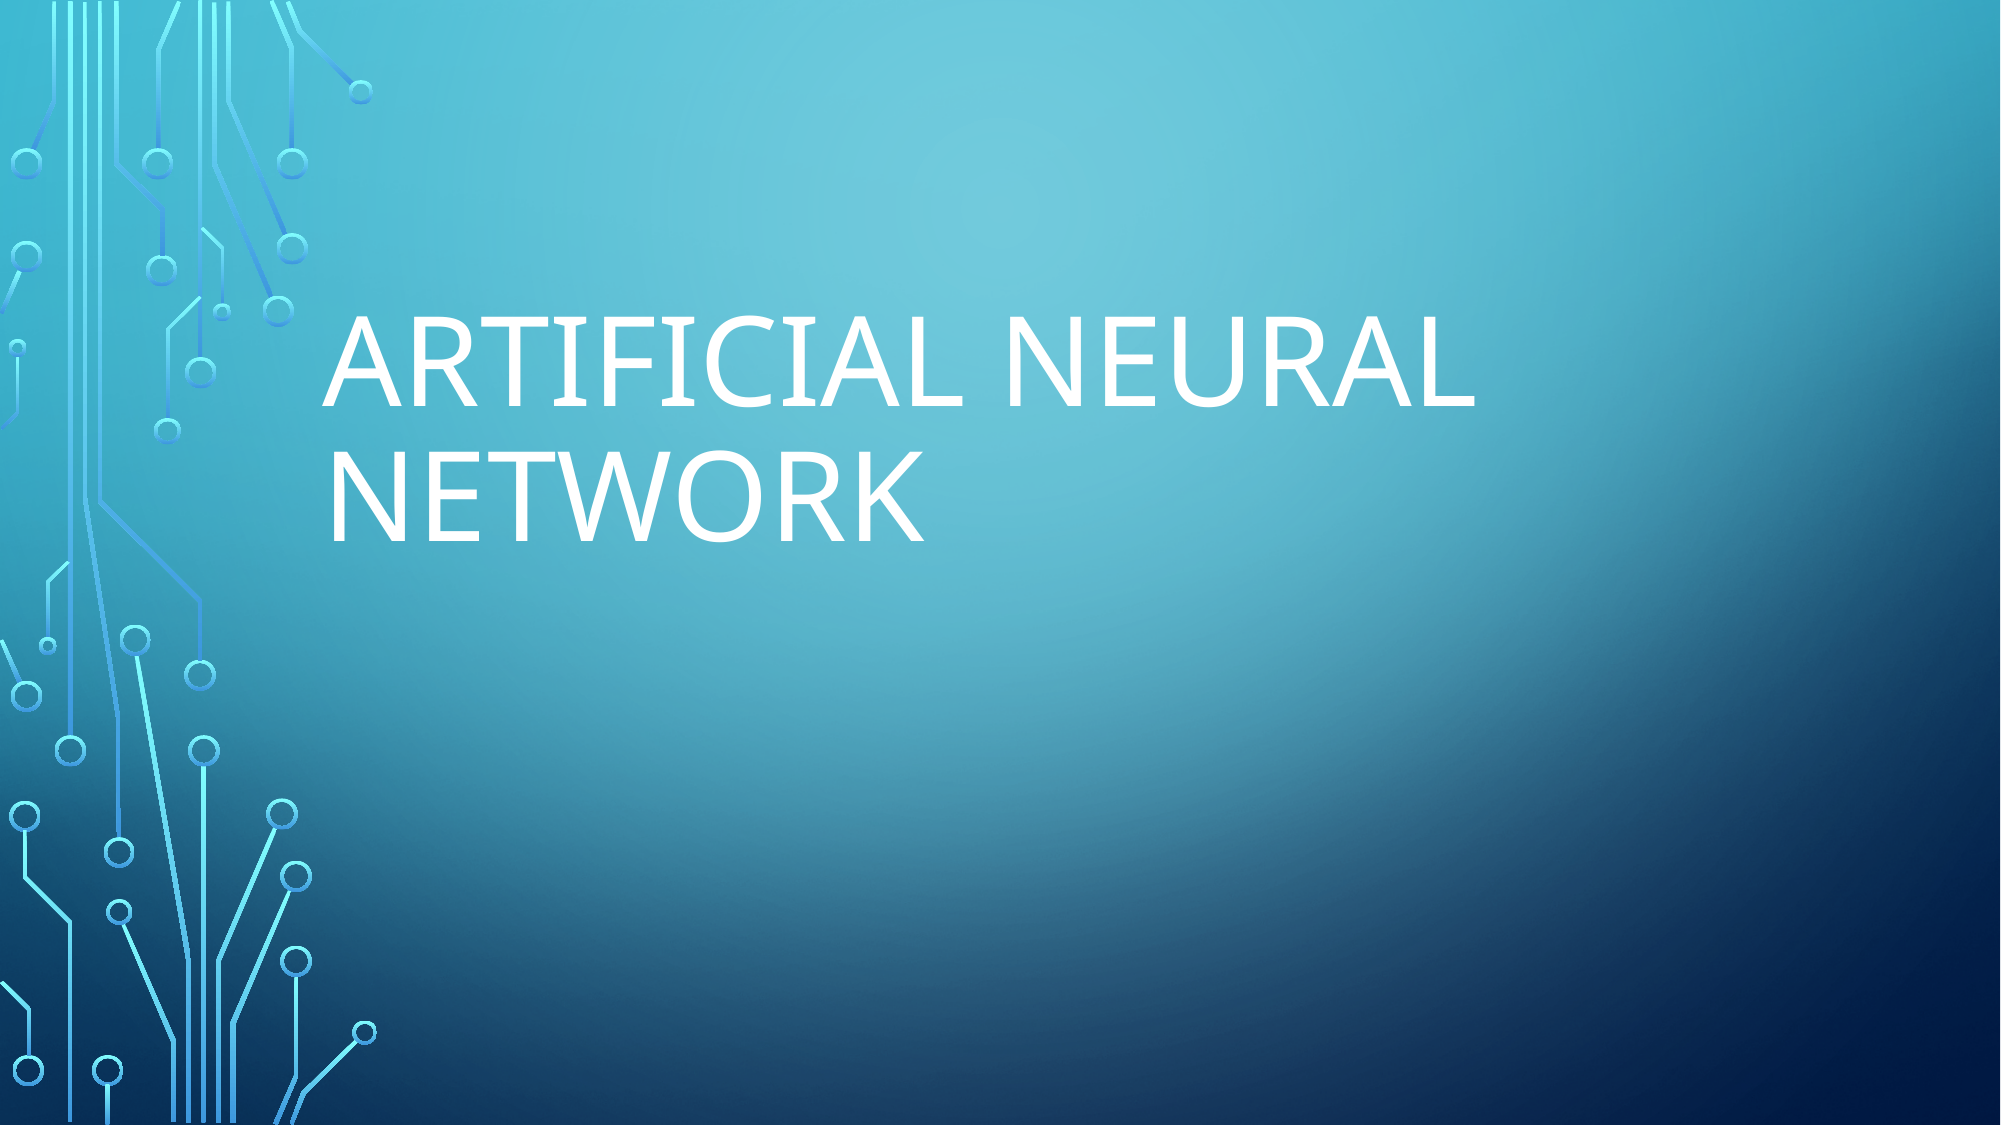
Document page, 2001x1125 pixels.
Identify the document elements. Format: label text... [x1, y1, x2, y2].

title Artificial neural network [307, 184, 2000, 576]
